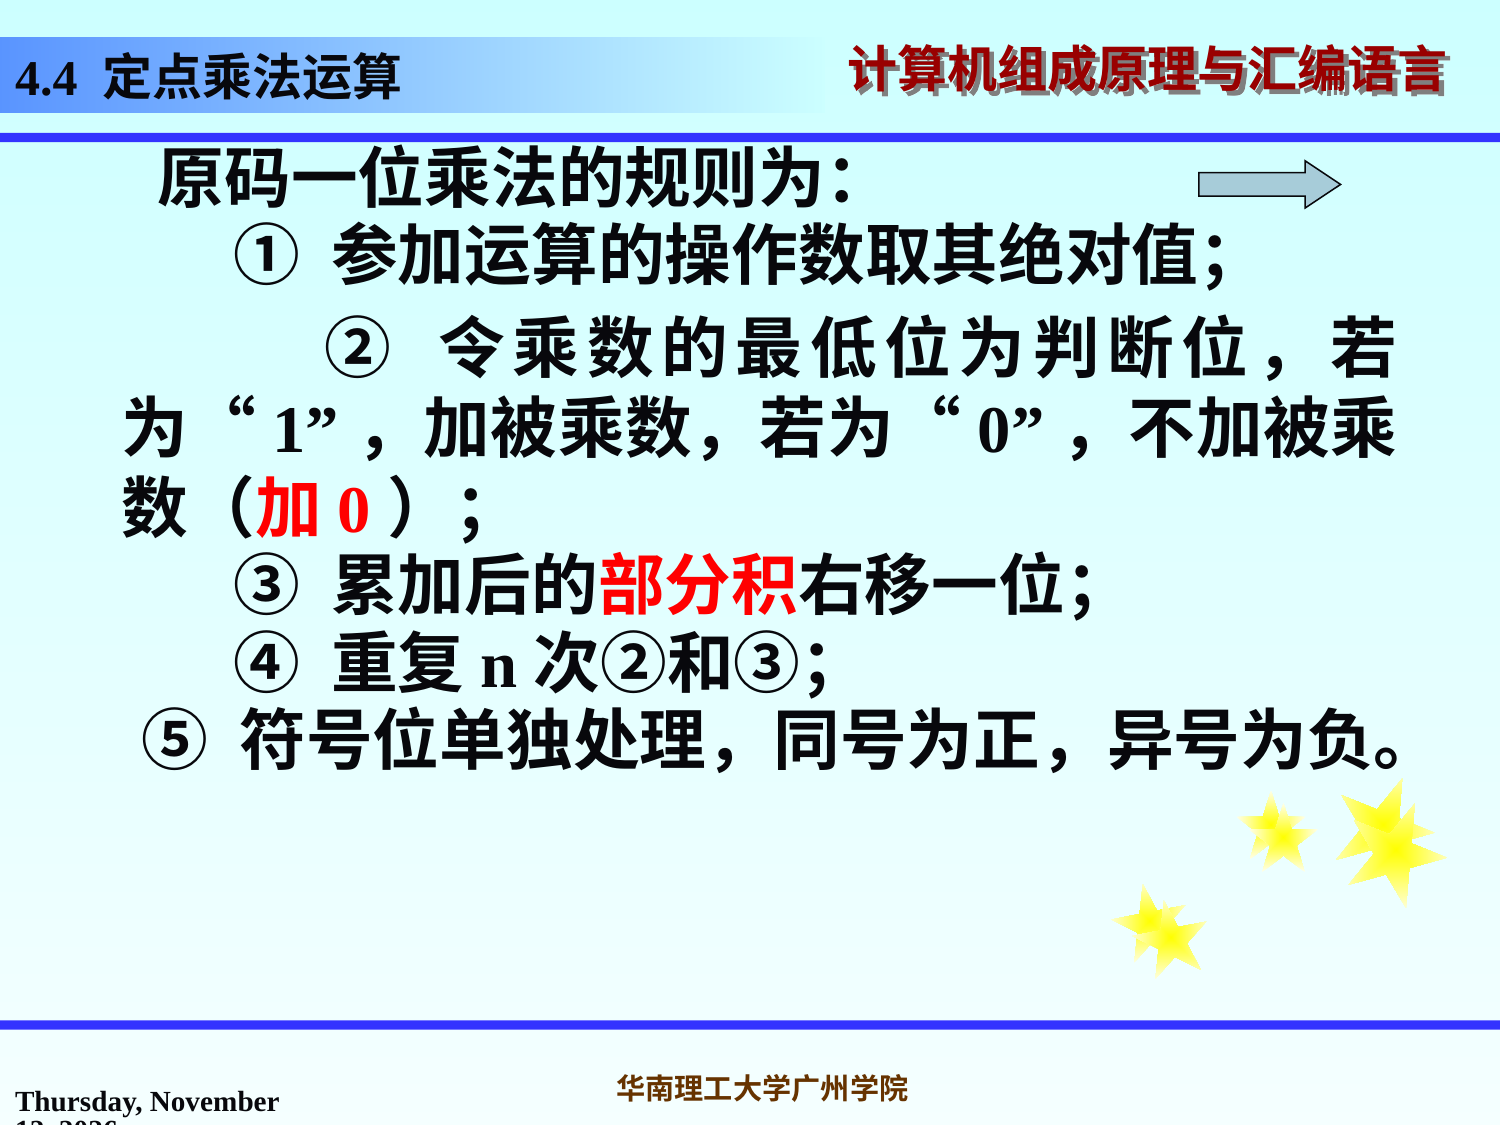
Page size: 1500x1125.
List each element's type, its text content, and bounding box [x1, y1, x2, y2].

footer 华南理工大学广州学院 [525, 1050, 1000, 1125]
text_box [1198, 160, 1341, 208]
title 4.4 定点乘法运算 [0, 37, 825, 113]
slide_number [0, 1050, 313, 1125]
list 原码一位乘法的规则为： ① 参加运算的操作数取其绝对值； ② 令乘数的最低位为判断位，若为“1”，加被乘数，若为“0”，不加被乘数（加0）； ③ 累加后的部分积右移一位； ④ 重复n次②和③； ⑤ 符号位单独处理，同号为正，异号为负。 [50, 143, 1413, 988]
